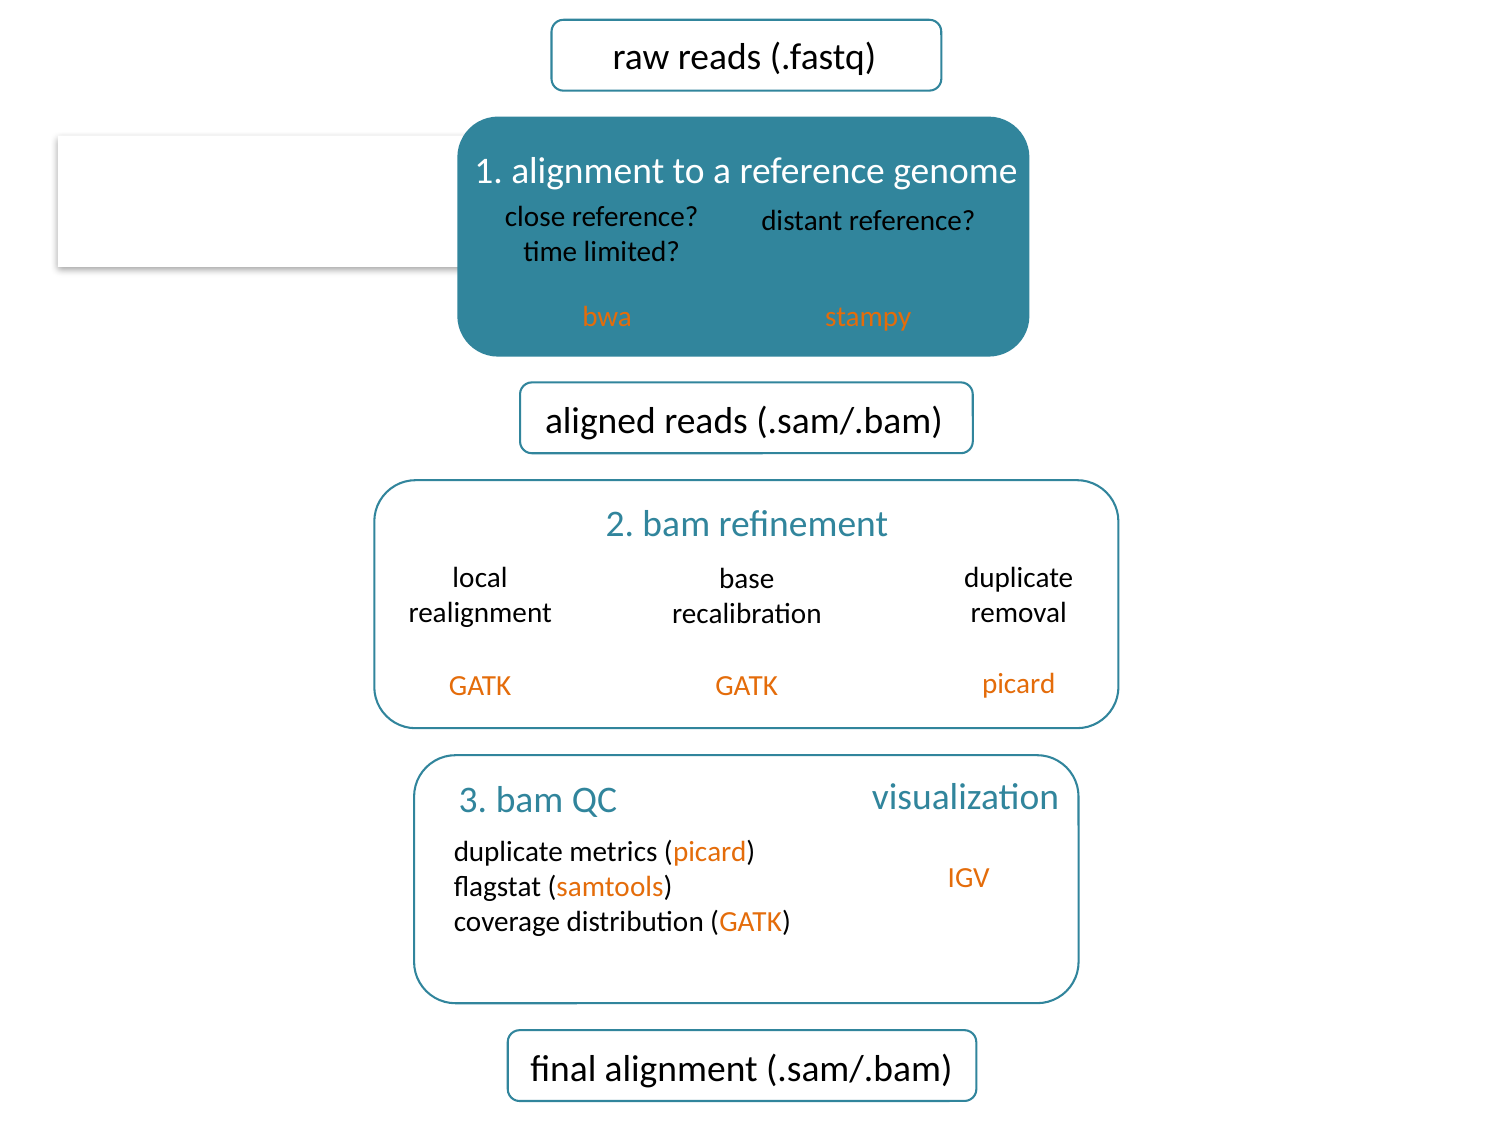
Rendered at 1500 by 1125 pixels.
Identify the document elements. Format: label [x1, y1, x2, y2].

text_box [374, 19, 1119, 1102]
text_box [57, 135, 368, 268]
